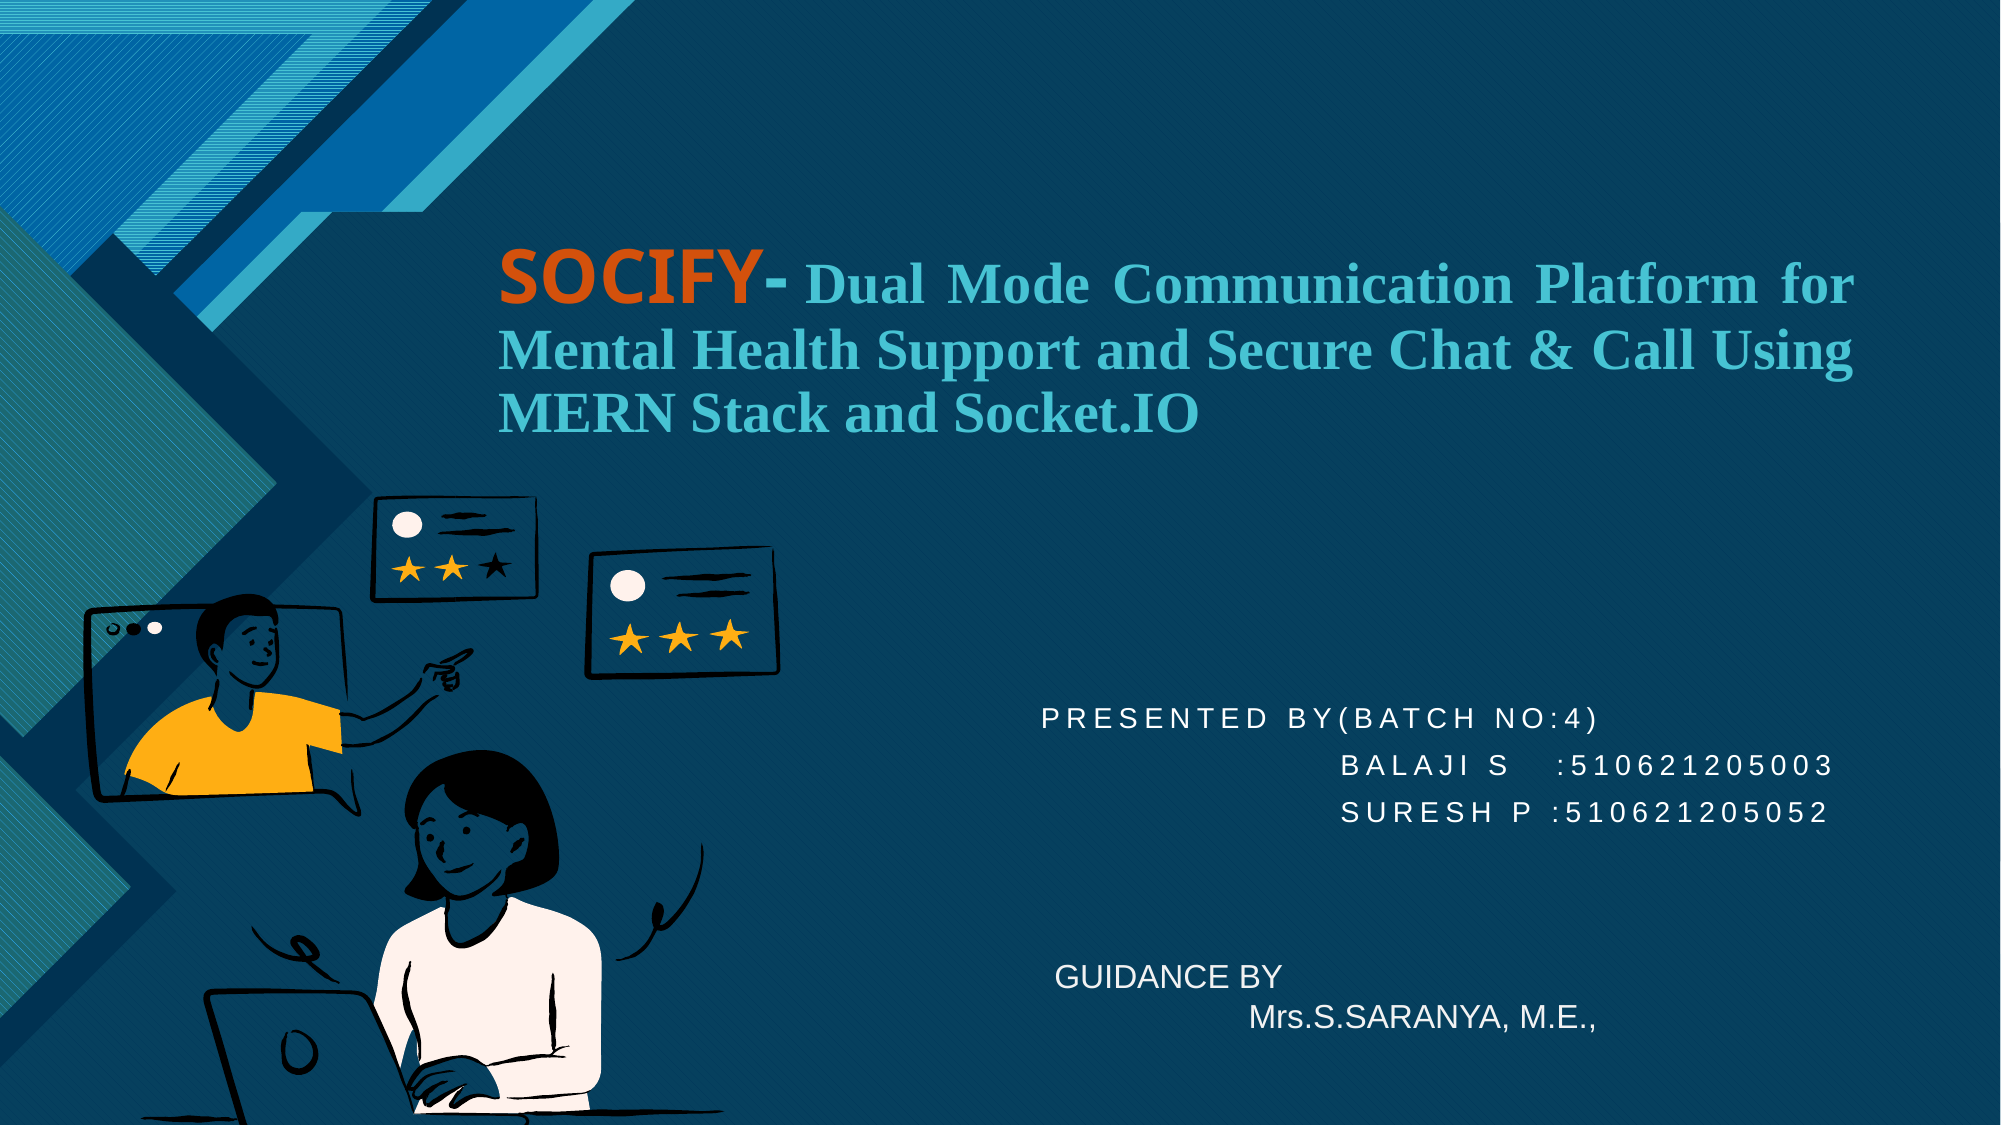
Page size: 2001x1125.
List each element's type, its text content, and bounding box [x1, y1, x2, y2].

subtitle PRESENTED BY(BATCH NO:4) BALAJI S :510621205003 SURESH P :510621205052 [1025, 696, 1909, 839]
title SOCIFY- Dual Mode Communication Platform for Mental Health Support and Secure Chat & Call Using MERN Stack and Socket.IO [483, 192, 1871, 454]
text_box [83, 495, 781, 1125]
text_box GUIDANCE BY Mrs.S.SARANYA, M.E., [1039, 948, 1871, 1043]
